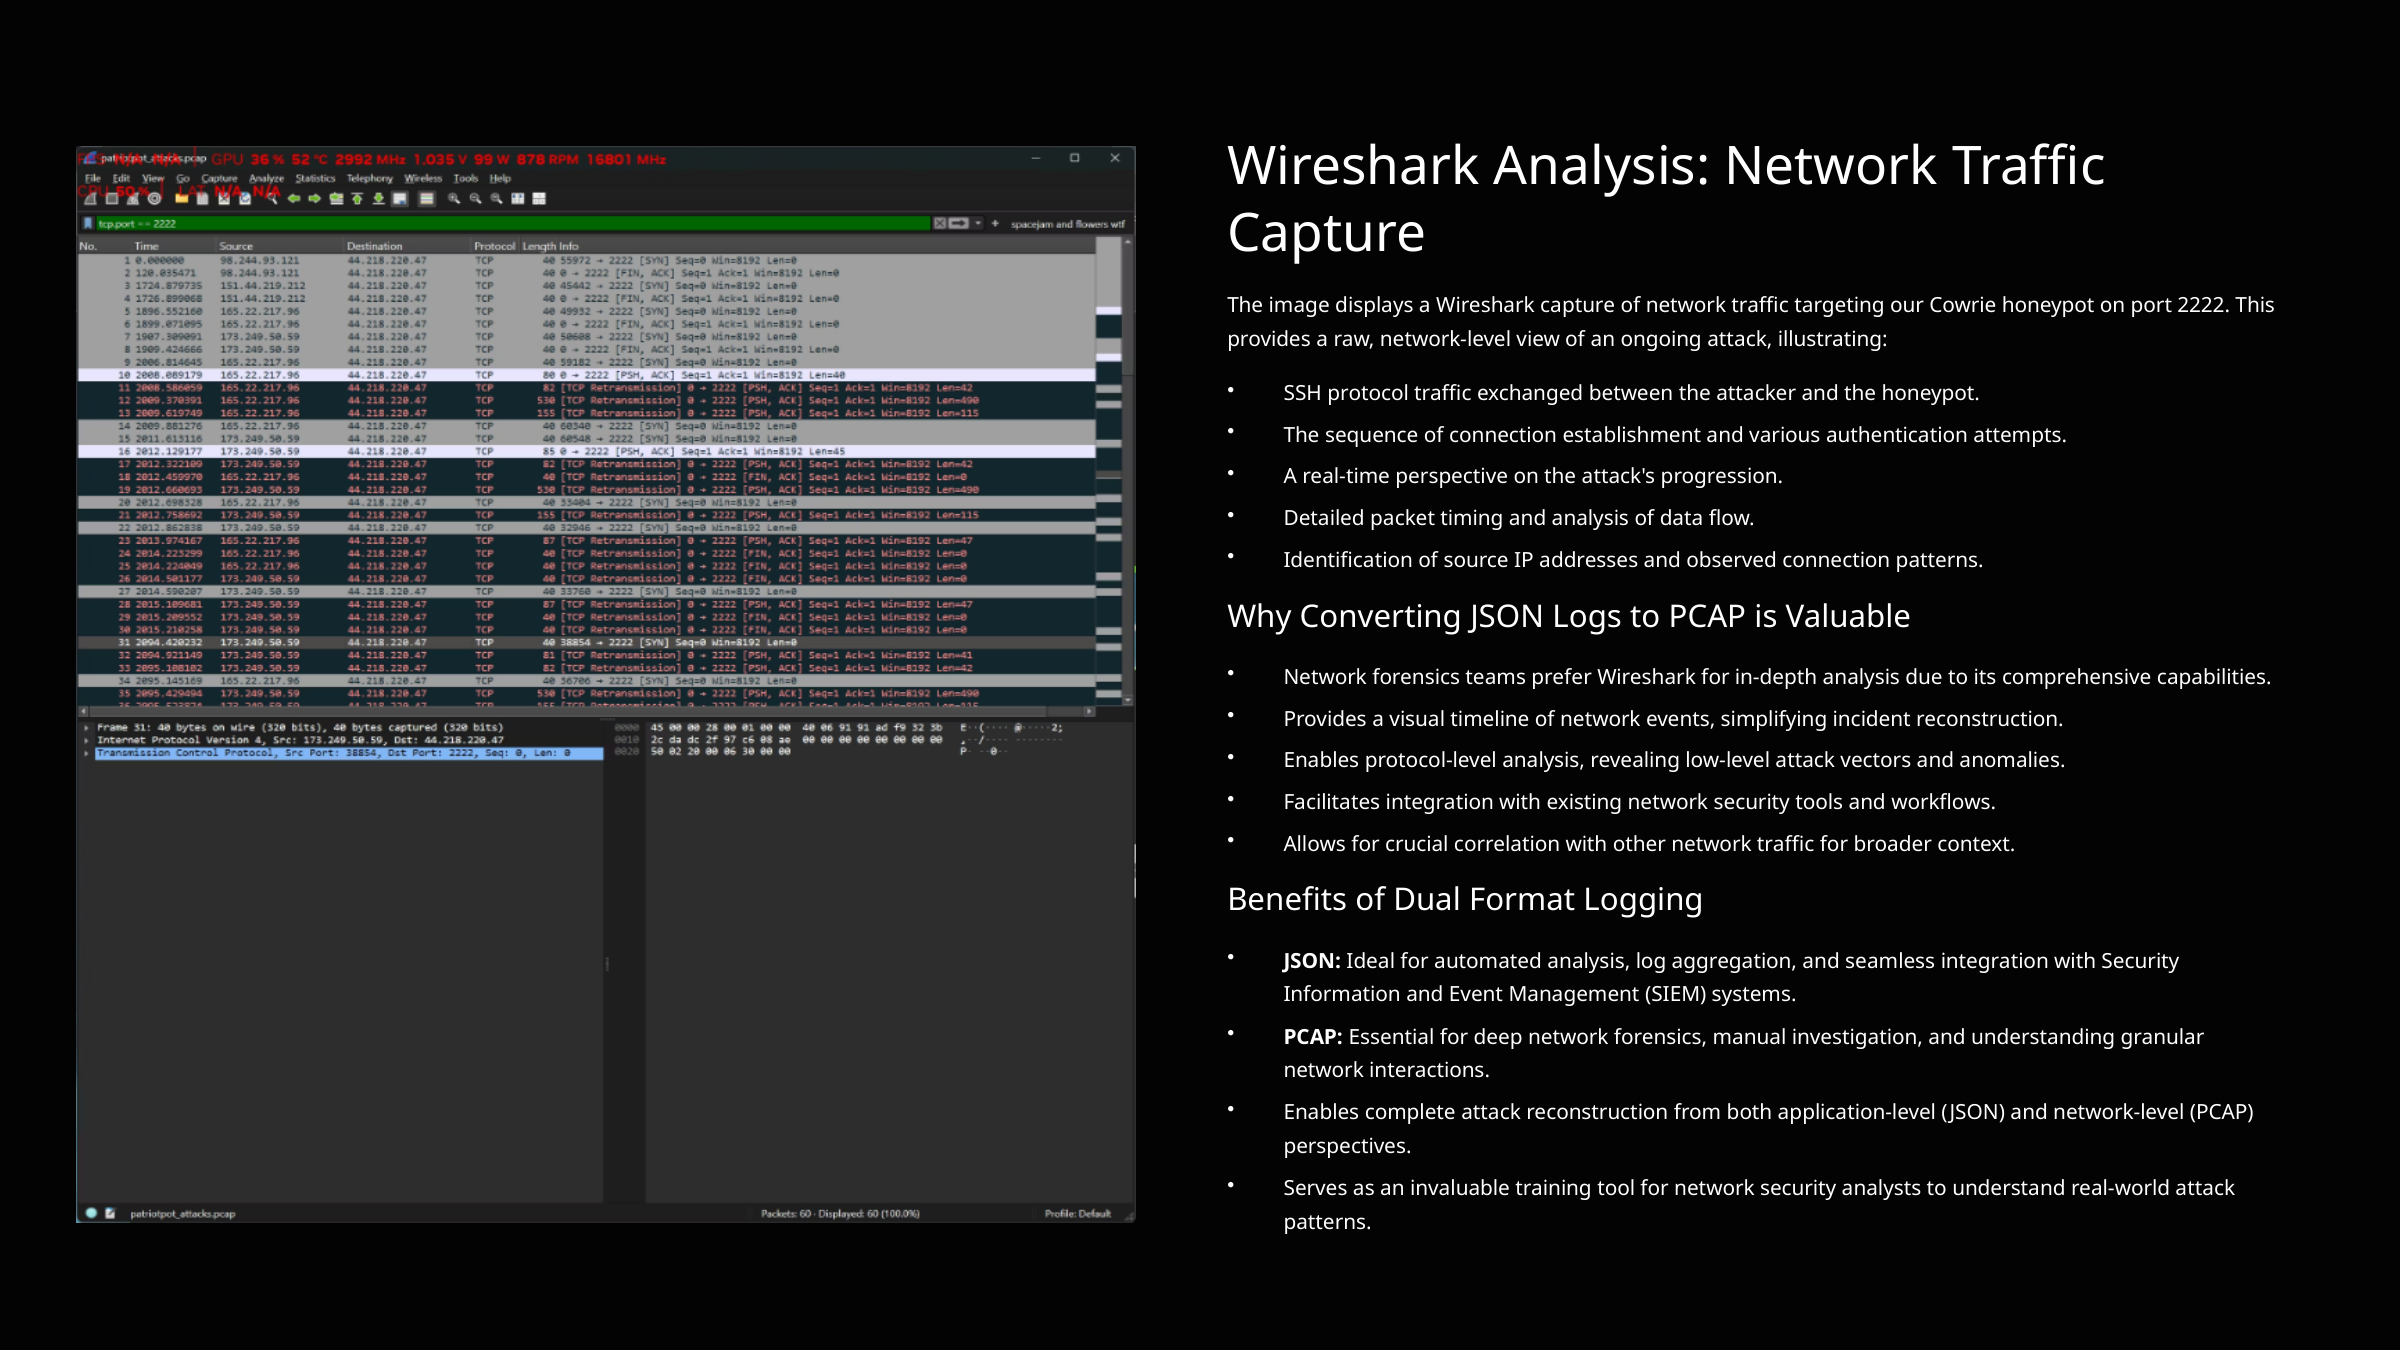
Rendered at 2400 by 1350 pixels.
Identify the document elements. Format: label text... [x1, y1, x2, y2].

text_box PCAP: Essential for deep network forensics, manual investigation, and understanding granular network interactions. [1227, 1014, 2287, 1084]
text_box Benefits of Dual Format Logging [1227, 877, 1716, 918]
text_box Network forensics teams prefer Wireshark for in-depth analysis due to its comprehensive capabilities. [1227, 655, 2287, 690]
text_box Facilitates integration with existing network security tools and workflows. [1227, 780, 2287, 815]
text_box A real-time perspective on the attack's progression. [1227, 454, 2287, 489]
text_box The image displays a Wireshark capture of network traffic targeting our Cowrie honeypot on port 2222. This provides a raw, network-level view of an ongoing attack, illustrating: [1227, 283, 2287, 353]
text_box Provides a visual timeline of network events, simplifying incident reconstruction. [1227, 696, 2287, 731]
picture [76, 146, 1136, 1223]
text_box Serves as an invaluable training tool for network security analysts to understand real-world attack patterns. [1227, 1166, 2287, 1236]
text_box Wireshark Analysis: Network Traffic Capture [1227, 128, 2287, 263]
text_box The sequence of connection establishment and various authentication attempts. [1227, 413, 2287, 448]
text_box Enables complete attack reconstruction from both application-level (JSON) and network-level (PCAP) perspectives. [1227, 1090, 2287, 1160]
text_box SSH protocol traffic exchanged between the attacker and the honeypot. [1227, 371, 2287, 406]
text_box Allows for crucial correlation with other network traffic for broader context. [1227, 821, 2287, 857]
text_box JSON: Ideal for automated analysis, log aggregation, and seamless integration with Security Information and Event Management (SIEM) systems. [1227, 938, 2287, 1008]
text_box Enables protocol-level analysis, revealing low-level attack vectors and anomalies. [1227, 738, 2287, 773]
text_box Identification of source IP addresses and observed connection patterns. [1227, 538, 2287, 573]
text_box Why Converting JSON Logs to PCAP is Valuable [1227, 593, 1952, 634]
text_box Detailed packet timing and analysis of data flow. [1227, 496, 2287, 531]
